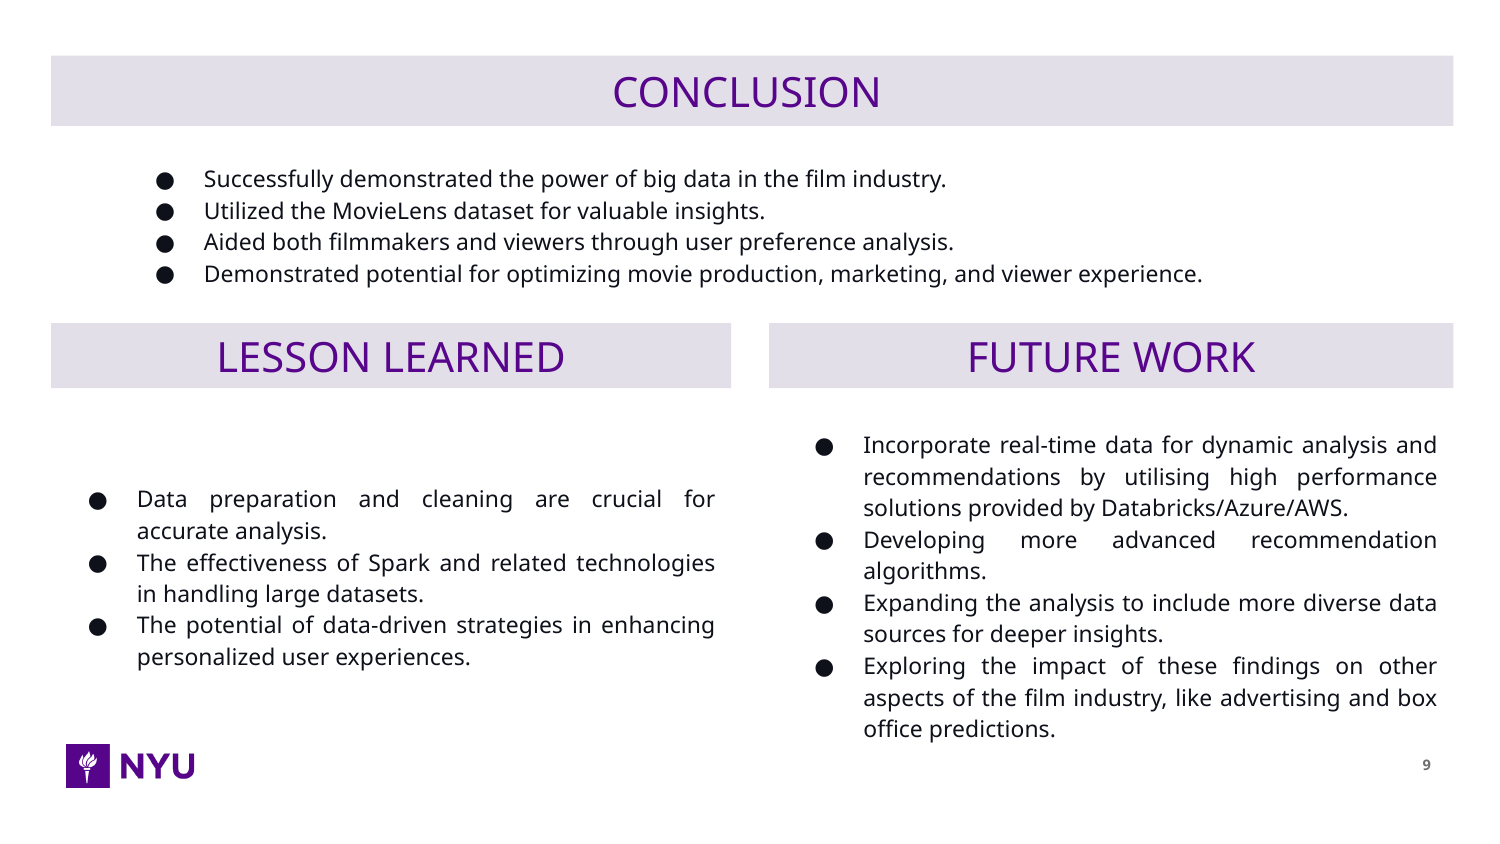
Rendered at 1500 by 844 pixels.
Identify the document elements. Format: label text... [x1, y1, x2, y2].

text_box Incorporate real-time data for dynamic analysis and recommendations by utilising high performance solutions provided by Databricks/Azure/AWS. Developing more advanced recommendation algorithms. Expanding the analysis to include more diverse data sources for deeper insights. Exploring the impact of these findings on other aspects of the film industry, like advertising and box office predictions. [773, 409, 1454, 760]
title CONCLUSION [51, 55, 1454, 126]
text_box Successfully demonstrated the power of big data in the film industry. Utilized the MovieLens dataset for valuable insights. Aided both filmmakers and viewers through user preference analysis. Demonstrated potential for optimizing movie production, marketing, and viewer experience. [113, 145, 1418, 312]
text_box Data preparation and cleaning are crucial for accurate analysis. The effectiveness of Spark and related technologies in handling large datasets. The potential of data-driven strategies in enhancing personalized user experiences. [46, 409, 732, 742]
text_box FUTURE WORK [769, 323, 1454, 389]
text_box LESSON LEARNED [51, 323, 732, 389]
picture [66, 744, 195, 788]
